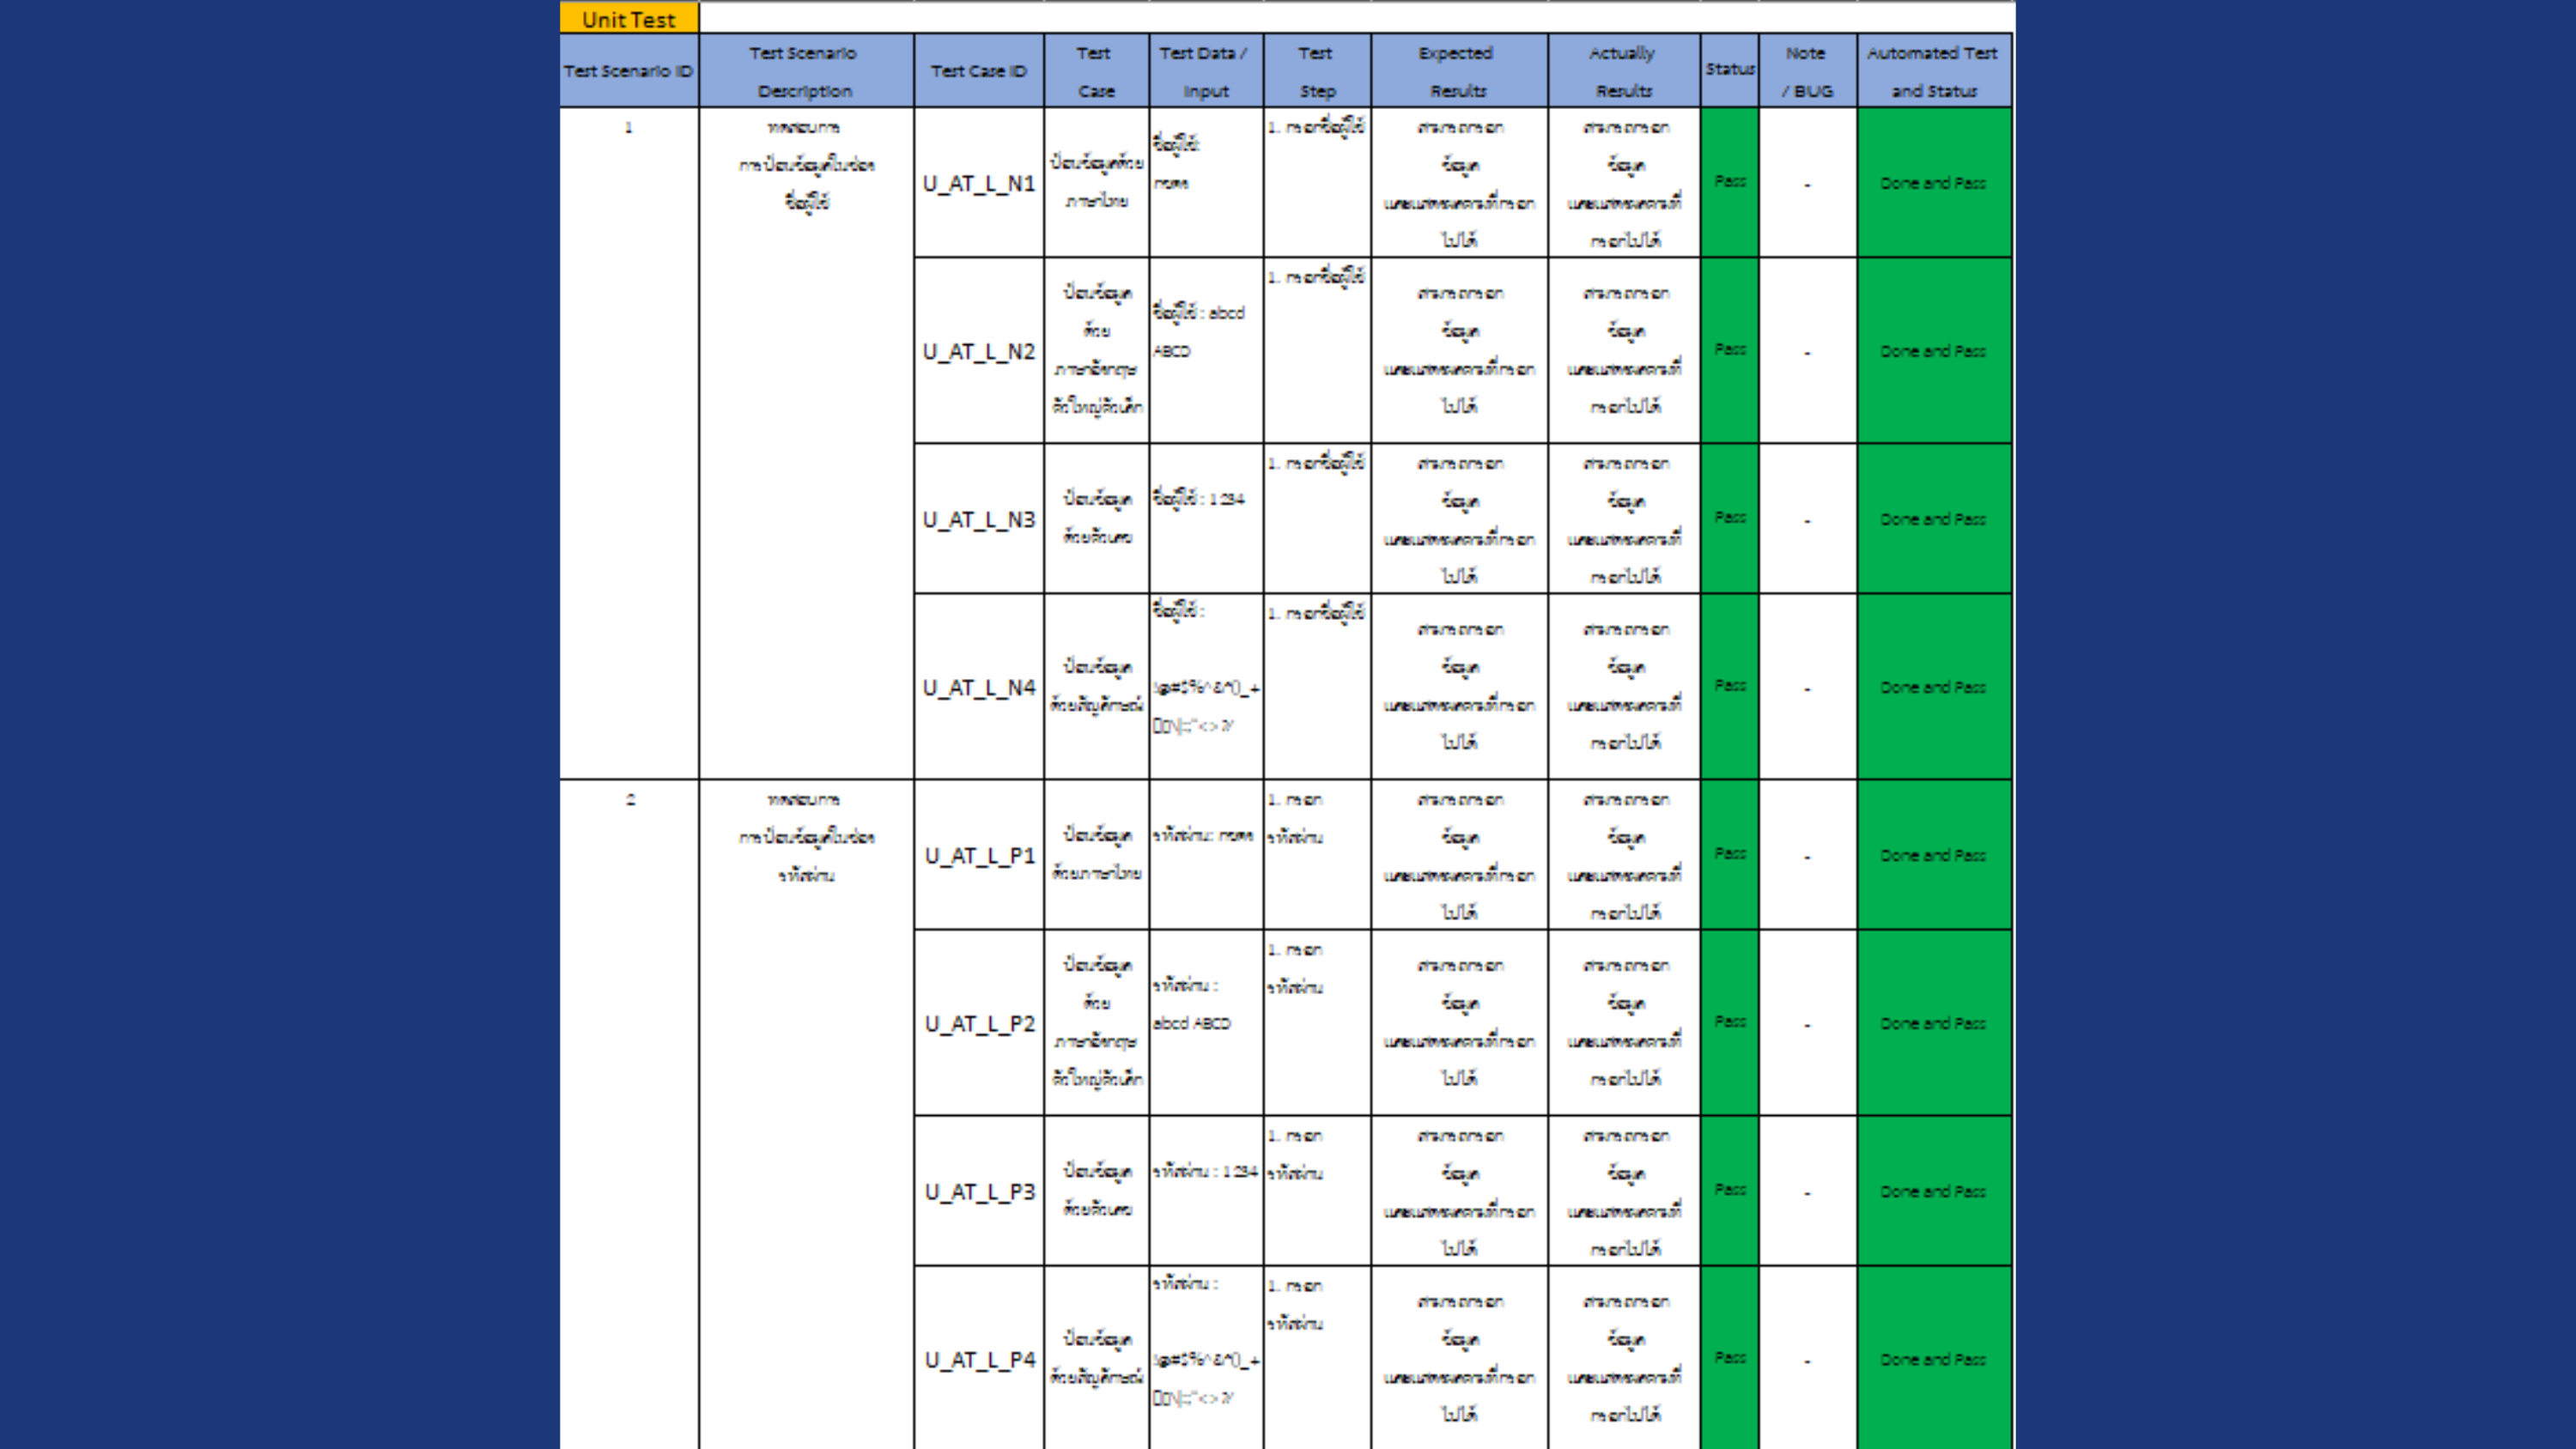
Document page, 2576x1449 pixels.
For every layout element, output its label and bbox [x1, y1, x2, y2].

text_box [0, 0, 2576, 1449]
